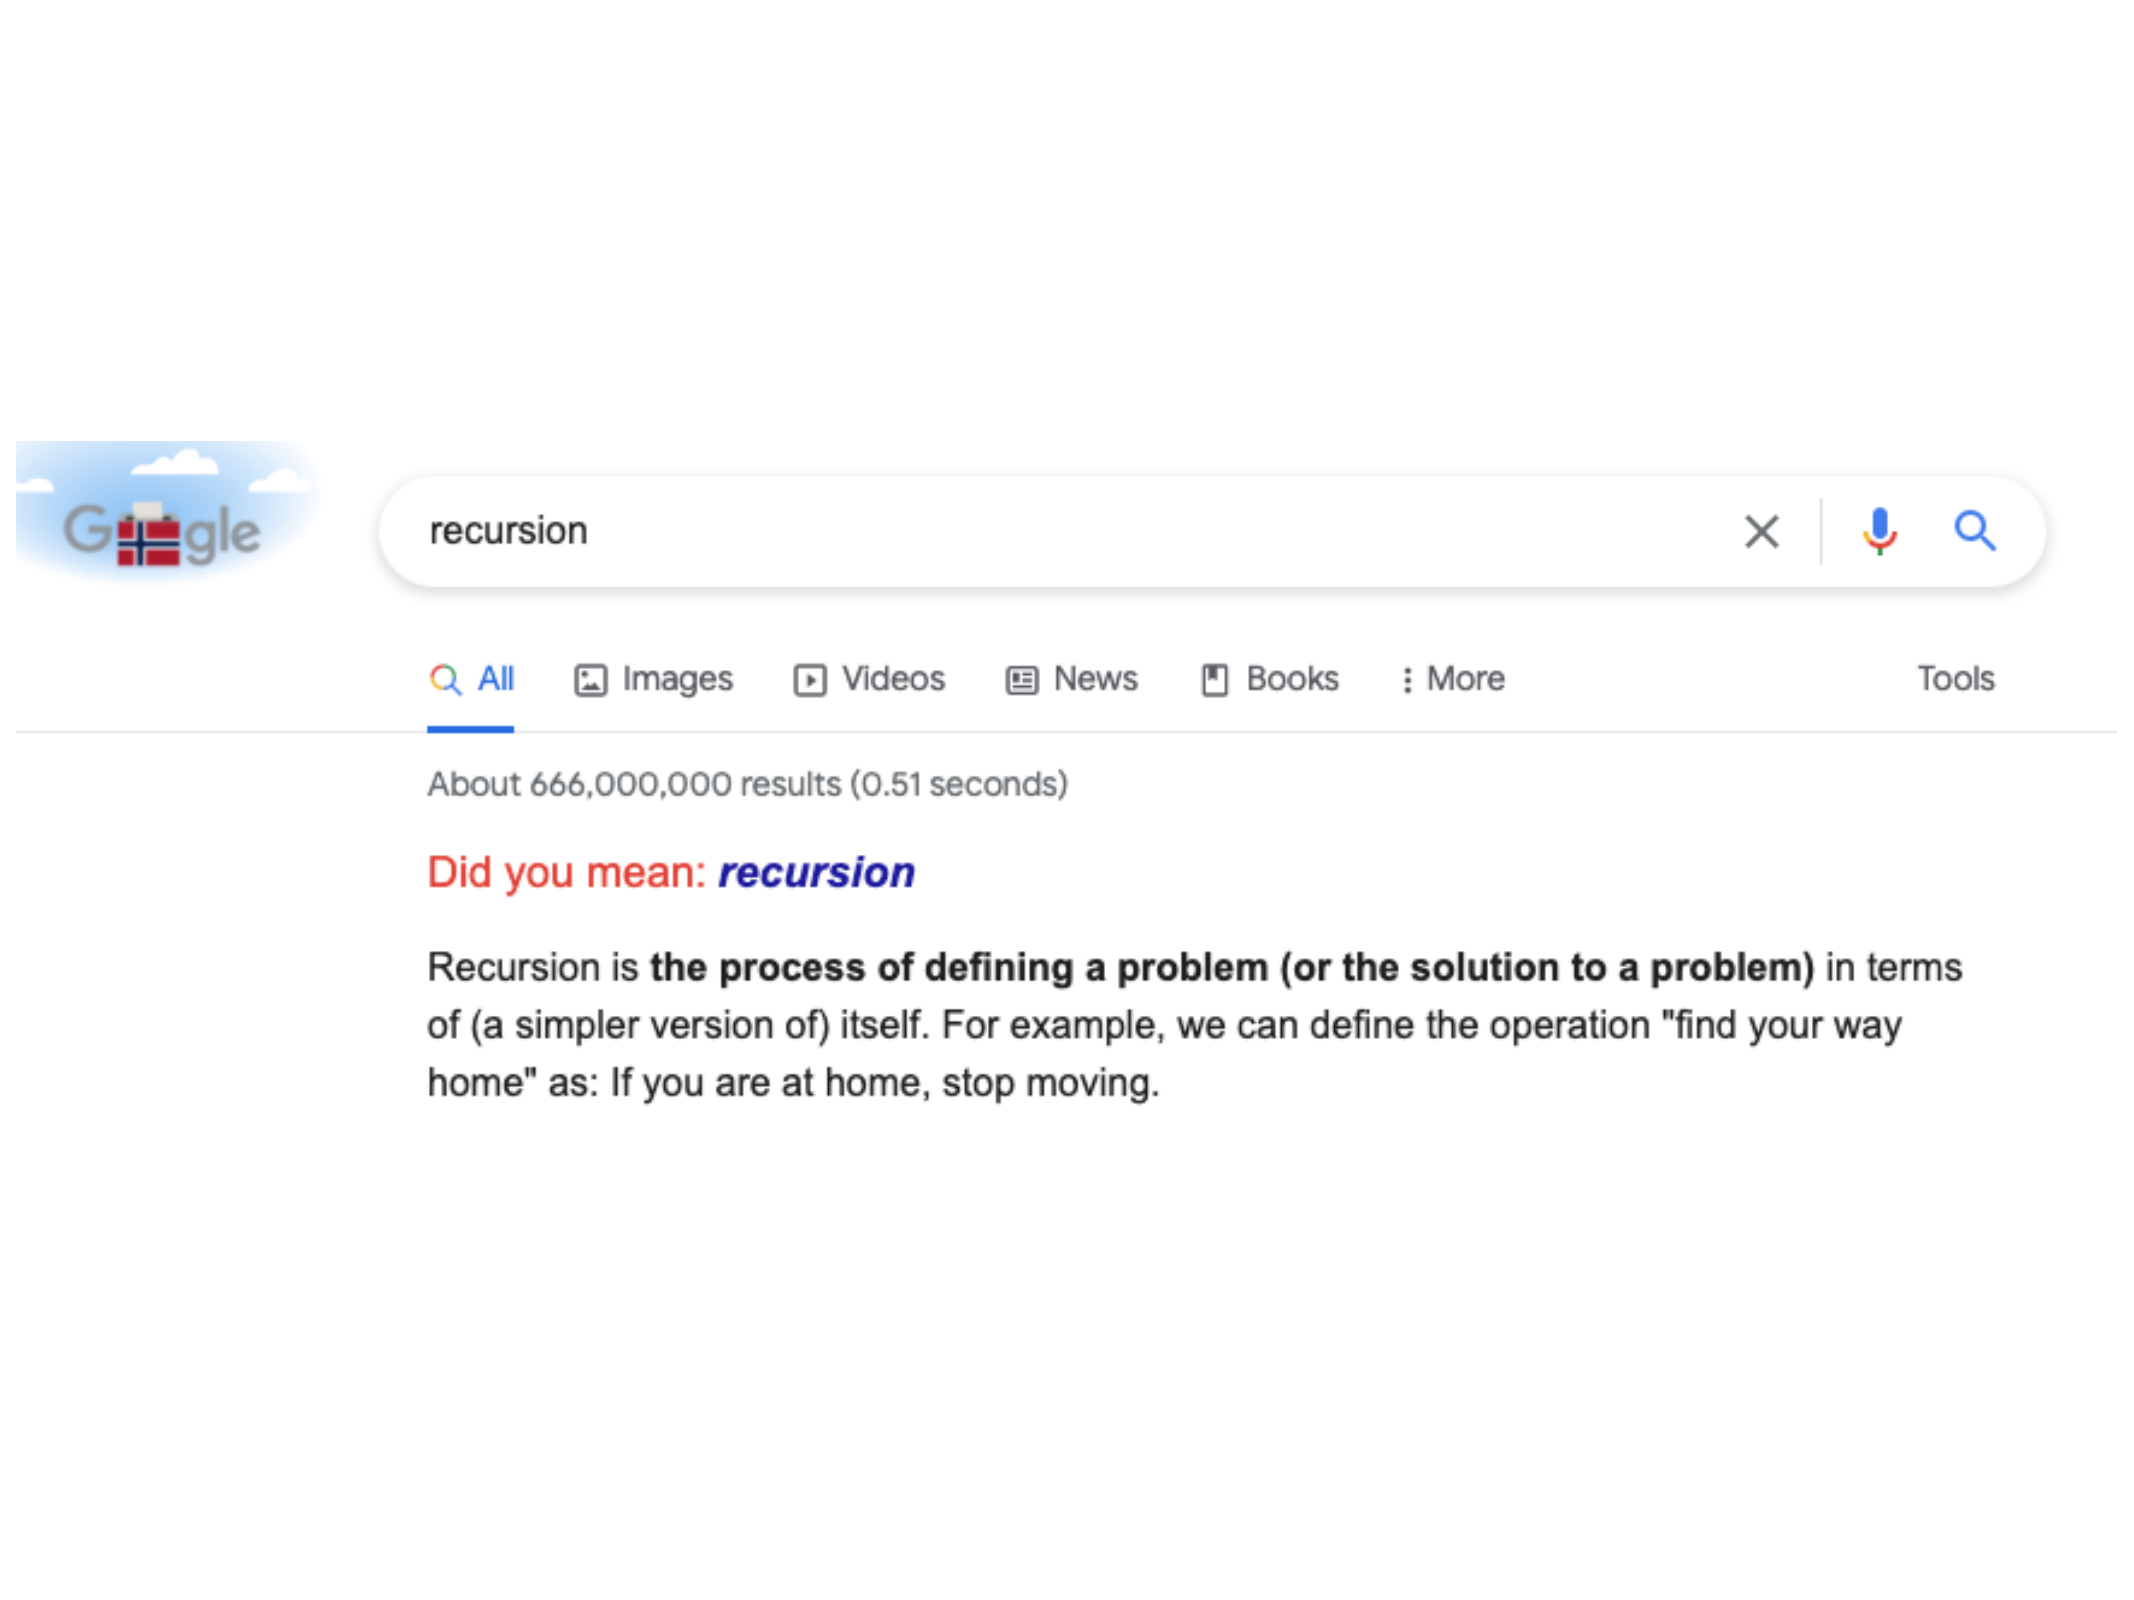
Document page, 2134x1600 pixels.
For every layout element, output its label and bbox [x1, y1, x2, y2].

picture [16, 440, 2117, 1159]
